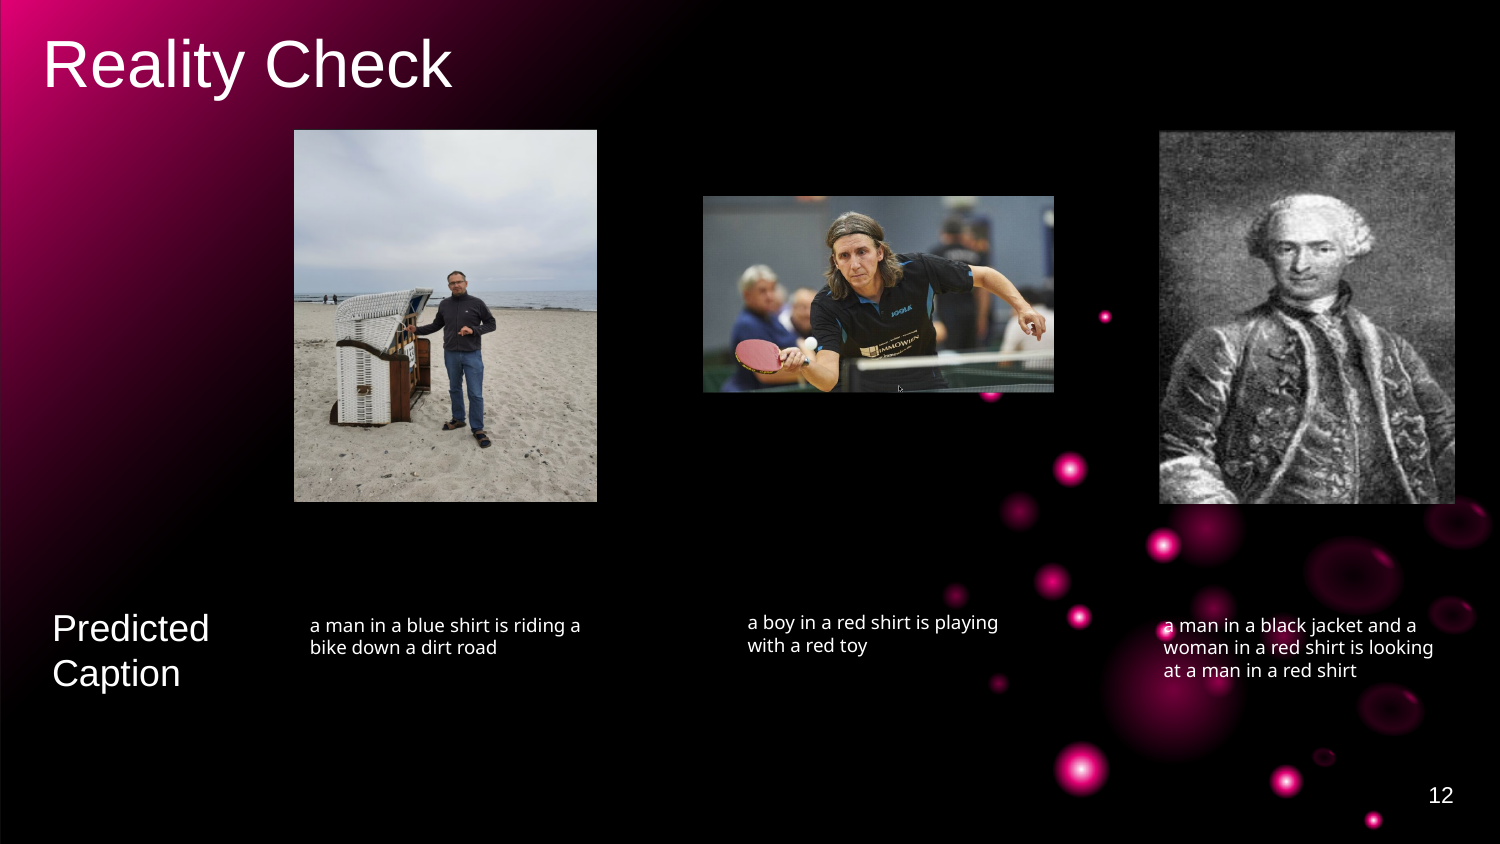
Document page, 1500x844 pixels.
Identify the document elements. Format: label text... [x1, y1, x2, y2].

title Reality Check [42, 29, 1458, 96]
text_box a man in a black jacket and a woman in a red shirt is looking at a man in a red shirt [1148, 598, 1458, 697]
picture [0, 0, 1500, 844]
text_box a man in a blue shirt is riding a bike down a dirt road [294, 598, 604, 697]
list Predicted Caption [52, 183, 1458, 752]
slide_number 12 [1406, 776, 1454, 813]
text_box a boy in a red shirt is playing with a red toy [732, 596, 1041, 671]
